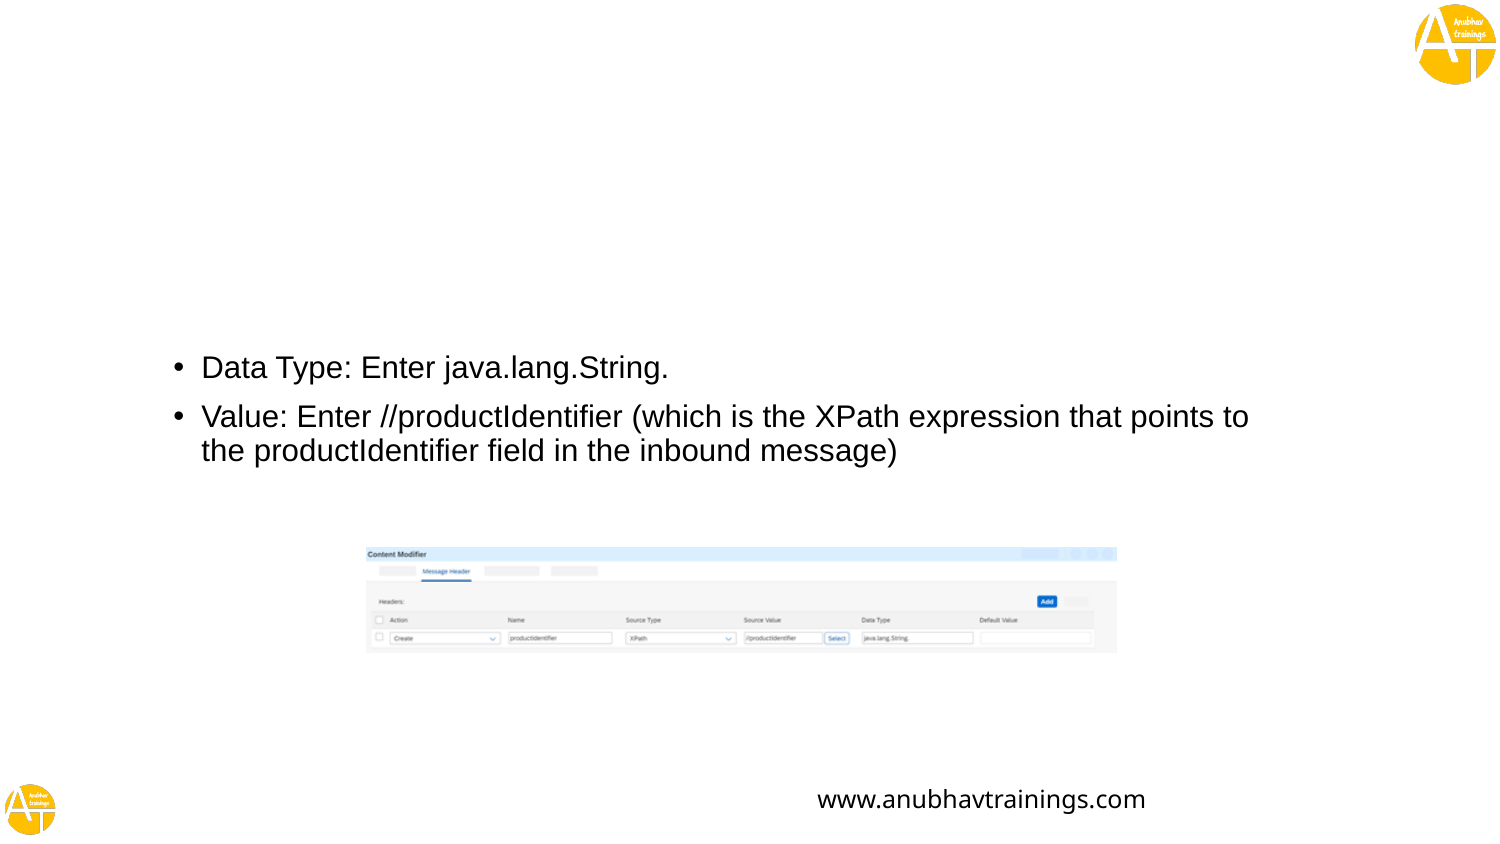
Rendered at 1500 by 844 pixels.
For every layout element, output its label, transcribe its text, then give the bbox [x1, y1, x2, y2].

picture [366, 547, 1117, 654]
picture [0, 781, 58, 839]
picture [1407, 0, 1500, 91]
list Data Type: Enter java.lang.String. Value: Enter //productIdentifier (which is the XPath expression that points to the productIdentifier field in the inbound message) [158, 290, 1342, 480]
